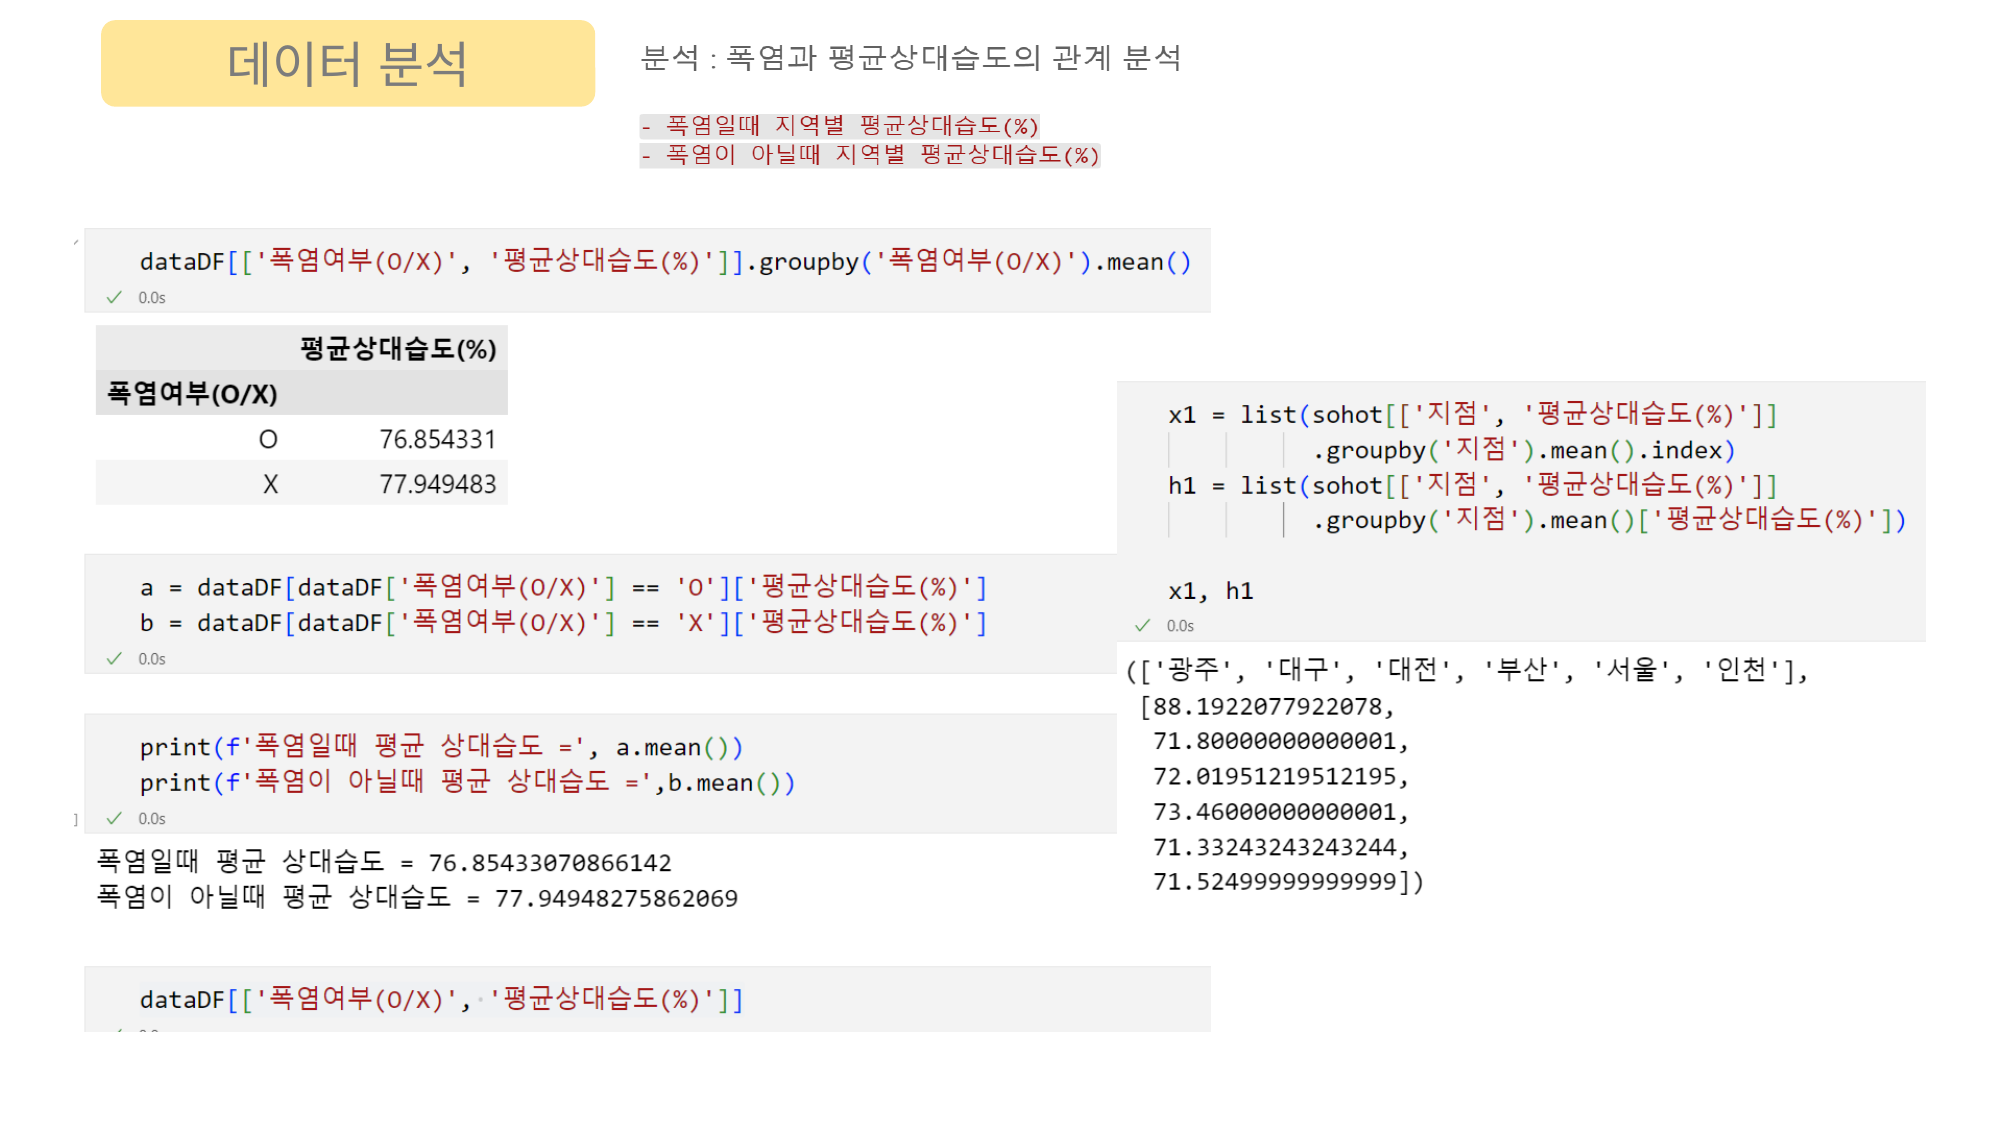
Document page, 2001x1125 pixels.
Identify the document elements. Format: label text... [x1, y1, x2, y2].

text_box 데이터 분석 [100, 19, 597, 108]
picture [624, 30, 1196, 183]
picture [74, 203, 1926, 1032]
